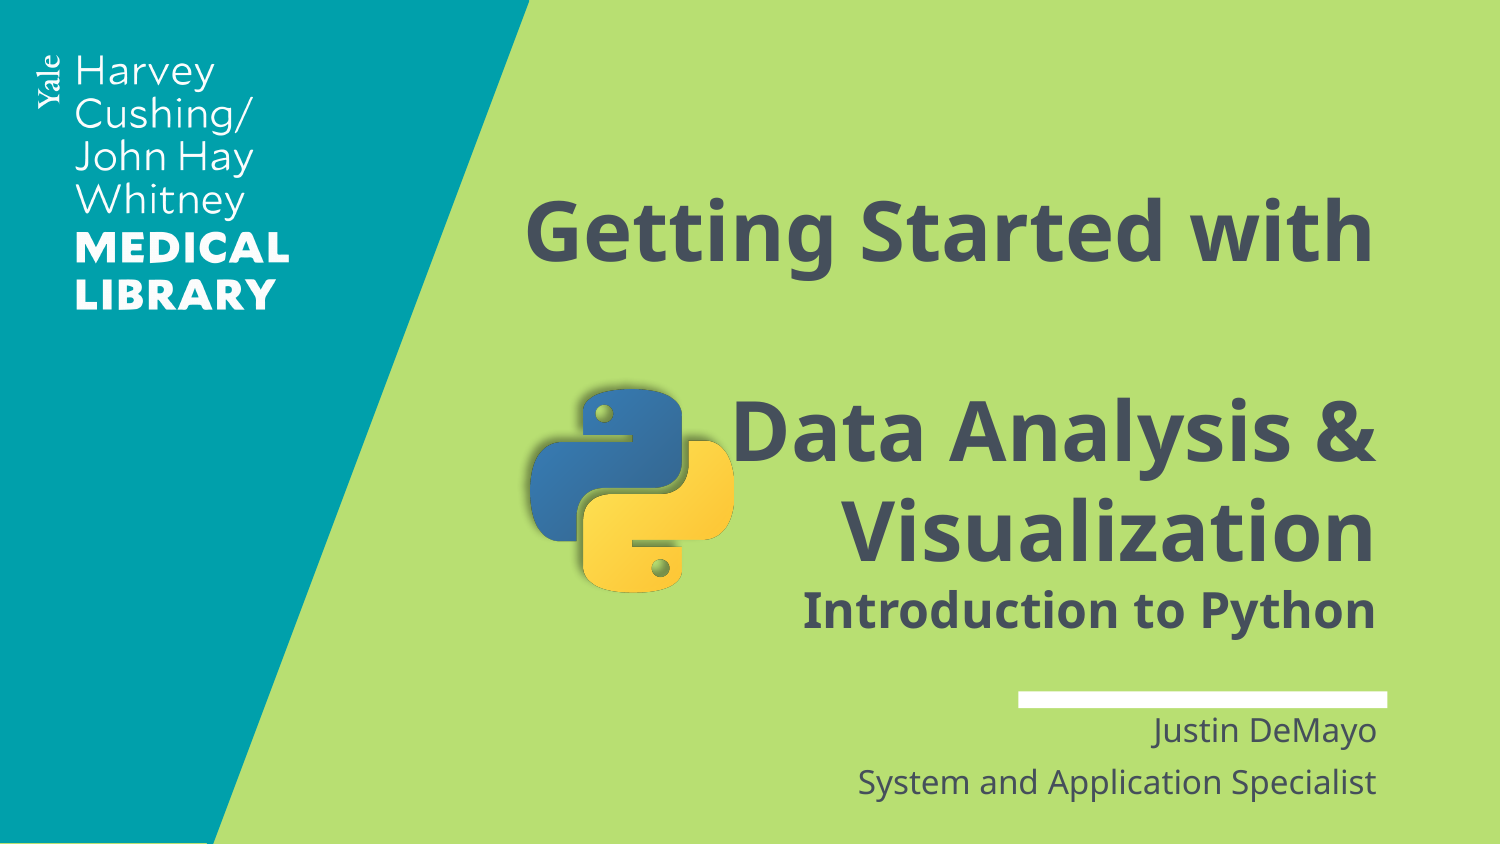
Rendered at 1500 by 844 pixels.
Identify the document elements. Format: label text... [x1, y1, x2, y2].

picture [36, 55, 289, 310]
subtitle Justin DeMayo System and Application Specialist [502, 680, 1393, 817]
title Getting Started with Data Analysis & Visualization Introduction to Python [499, 125, 1393, 654]
picture [530, 389, 735, 594]
